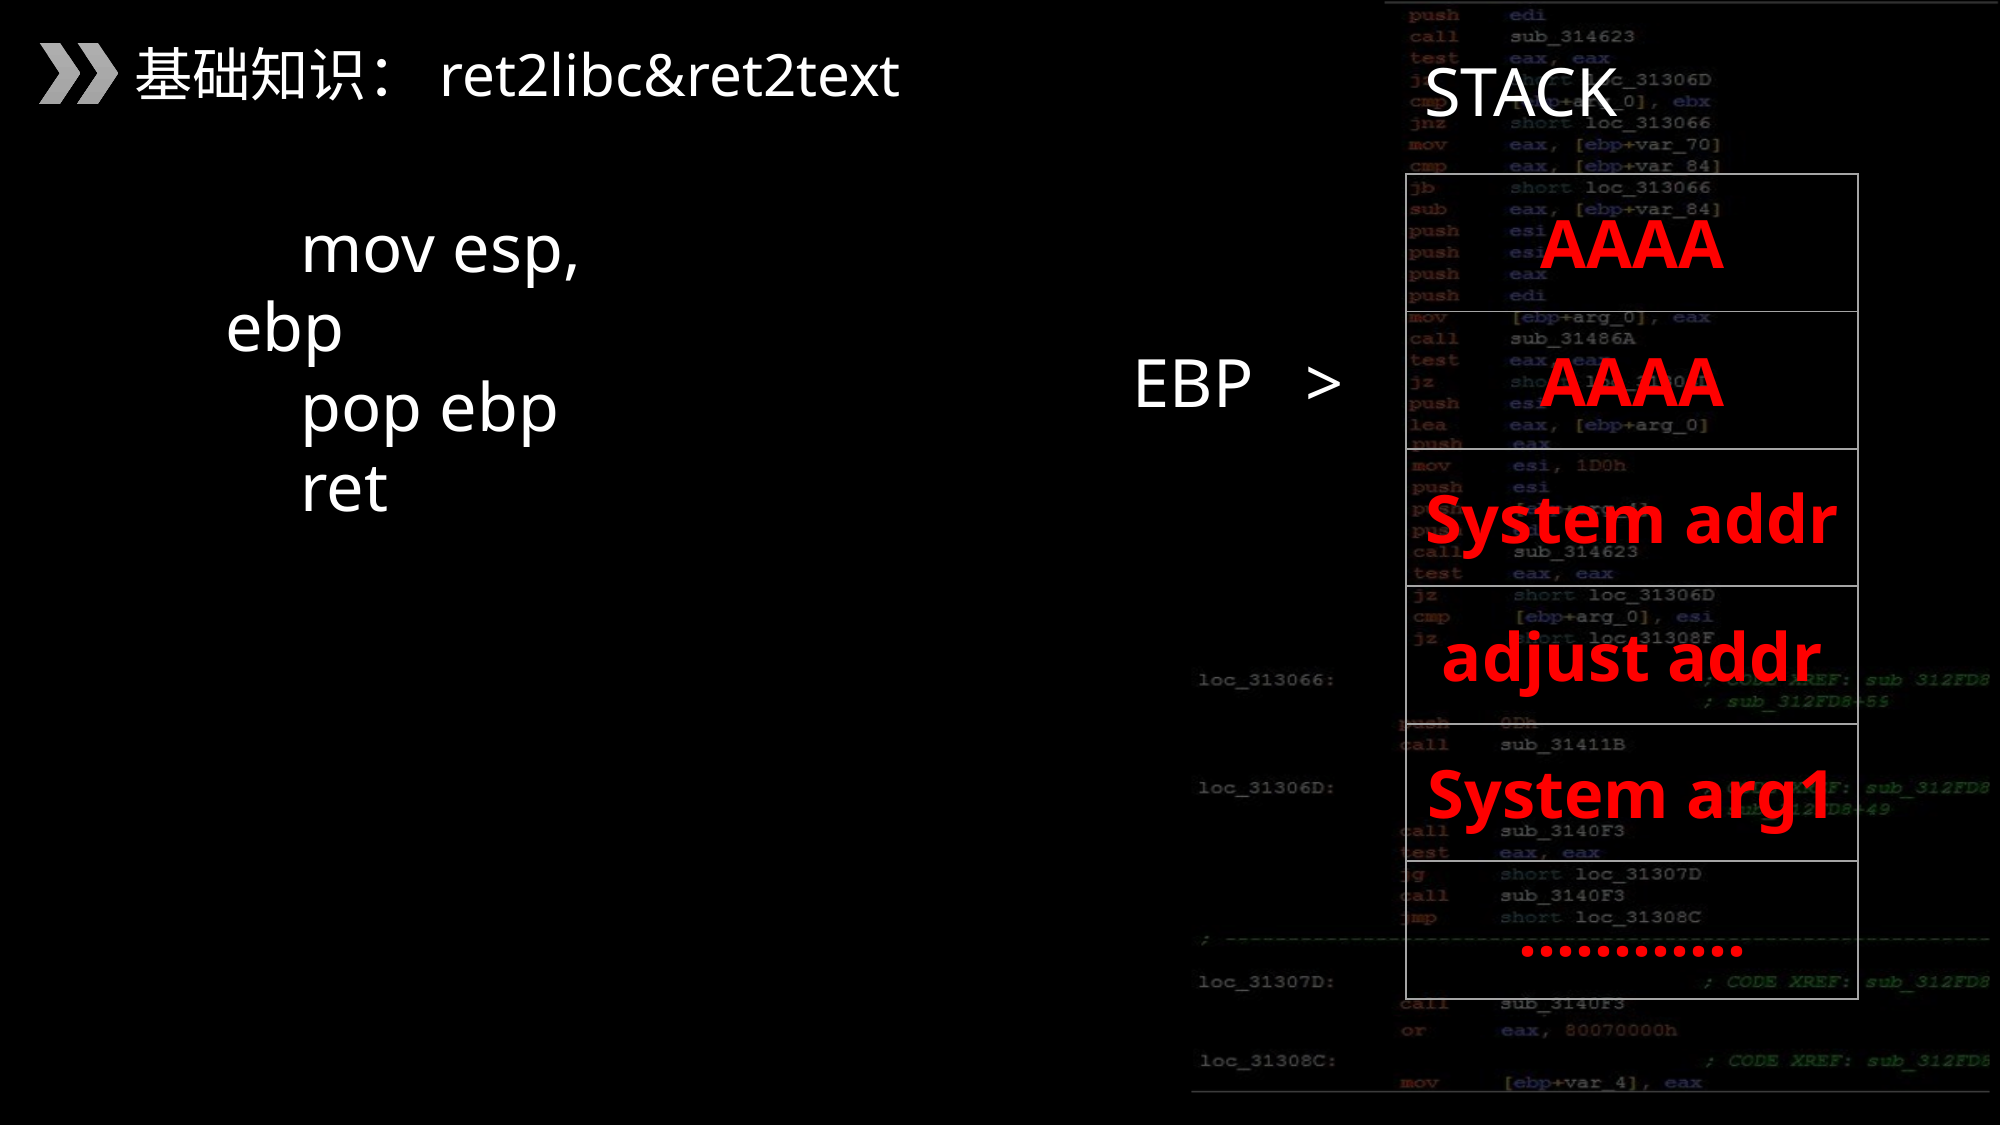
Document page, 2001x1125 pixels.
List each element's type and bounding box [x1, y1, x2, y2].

picture [0, 0, 2000, 1125]
text_box [39, 42, 119, 104]
